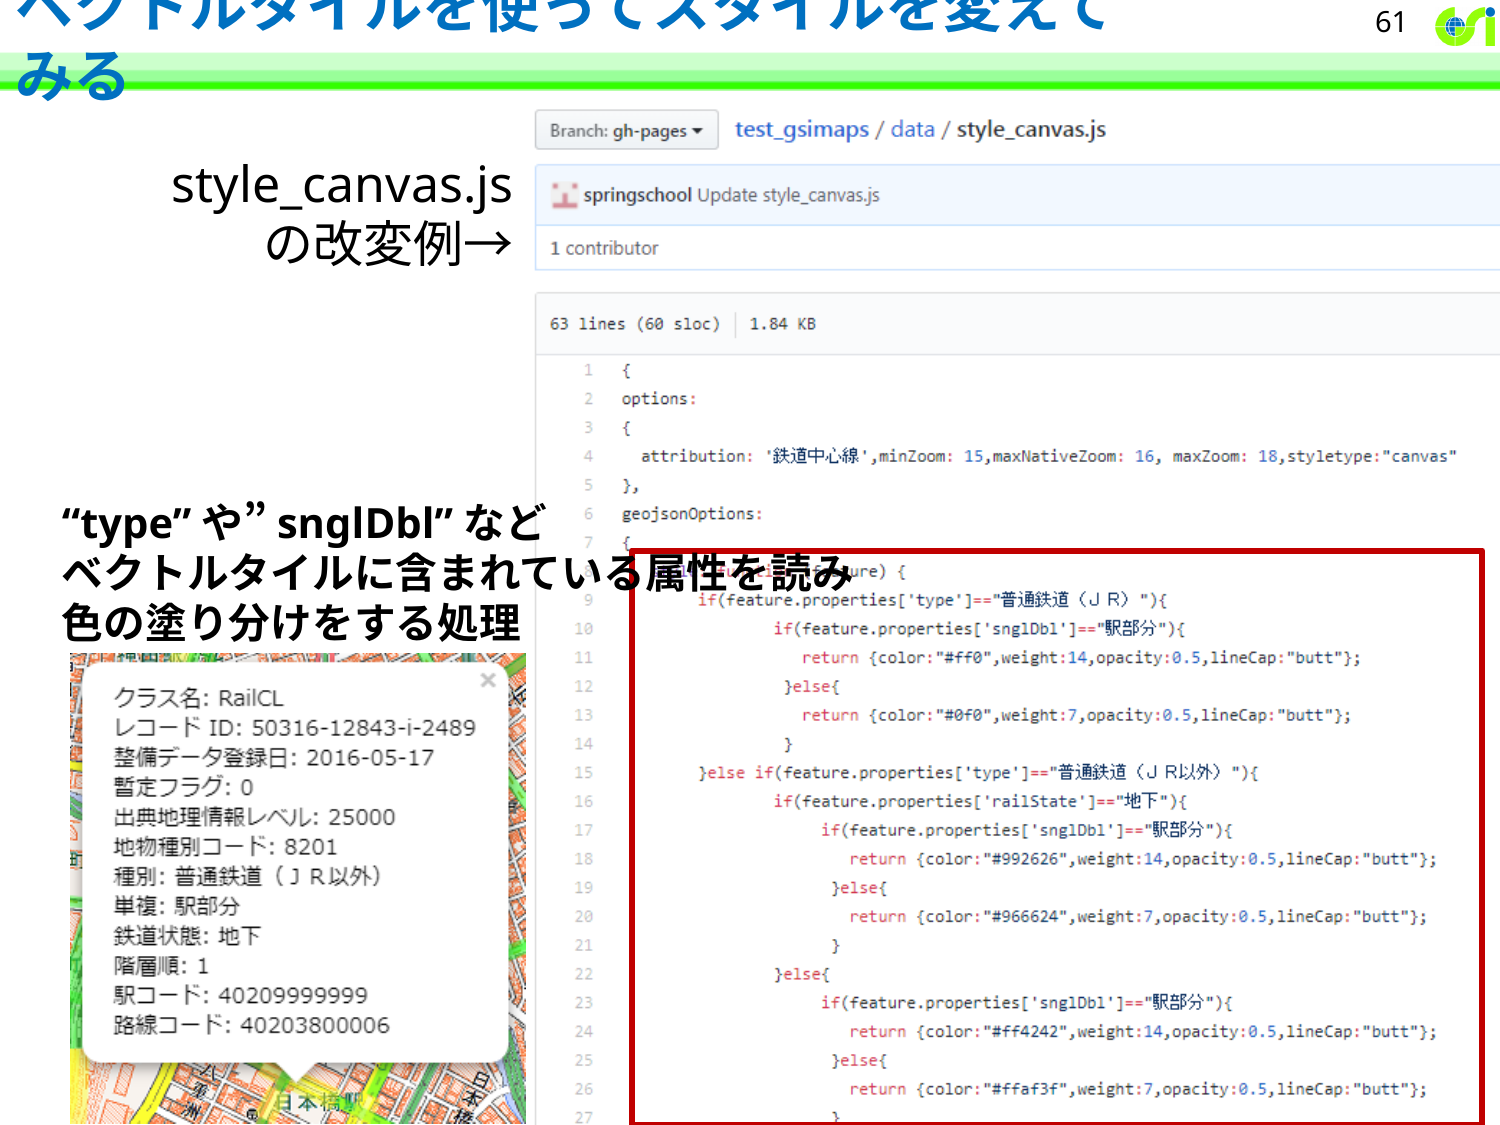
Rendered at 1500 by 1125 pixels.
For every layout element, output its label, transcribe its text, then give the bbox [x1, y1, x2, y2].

text_box “type”や”snglDbl”など ベクトルタイルに含まれている属性を読み 色の塗り分けをする処理 [61, 485, 520, 658]
slide_number 61 [1072, 0, 1424, 74]
text_box style_canvas.js の改変例→ [139, 137, 514, 288]
picture [0, 0, 1500, 91]
title ベクトルタイルを使ってスタイルを変えてみる [0, 0, 1152, 79]
picture [70, 101, 1500, 1125]
